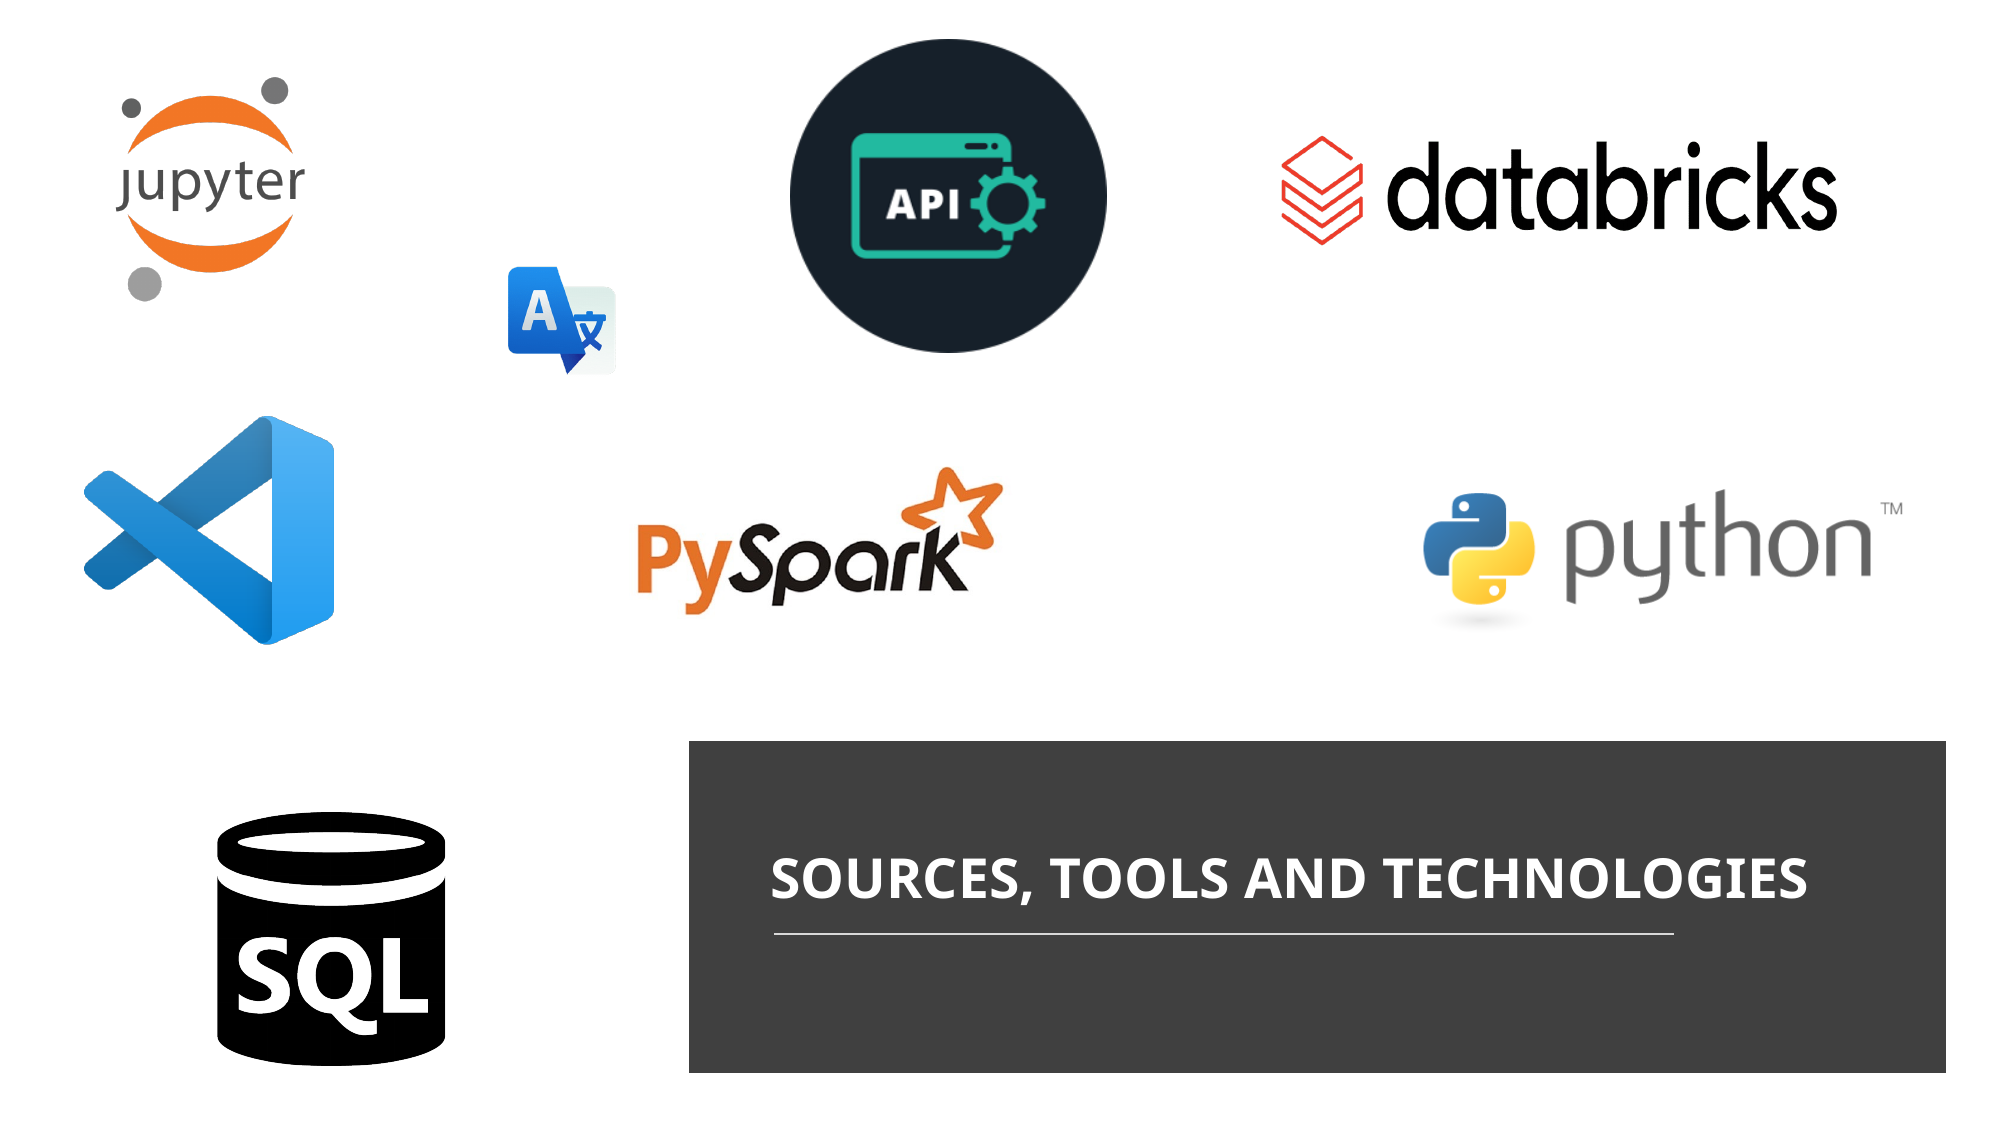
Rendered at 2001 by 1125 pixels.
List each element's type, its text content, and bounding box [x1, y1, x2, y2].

text_box SOURCES, TOOLS AND TECHNOLOGIES [755, 777, 1876, 920]
picture [581, 0, 1949, 697]
picture [790, 39, 1107, 353]
text_box [698, 750, 1937, 1064]
picture [204, 812, 458, 1067]
picture [0, 74, 428, 304]
picture [493, 260, 629, 392]
picture [84, 415, 334, 645]
